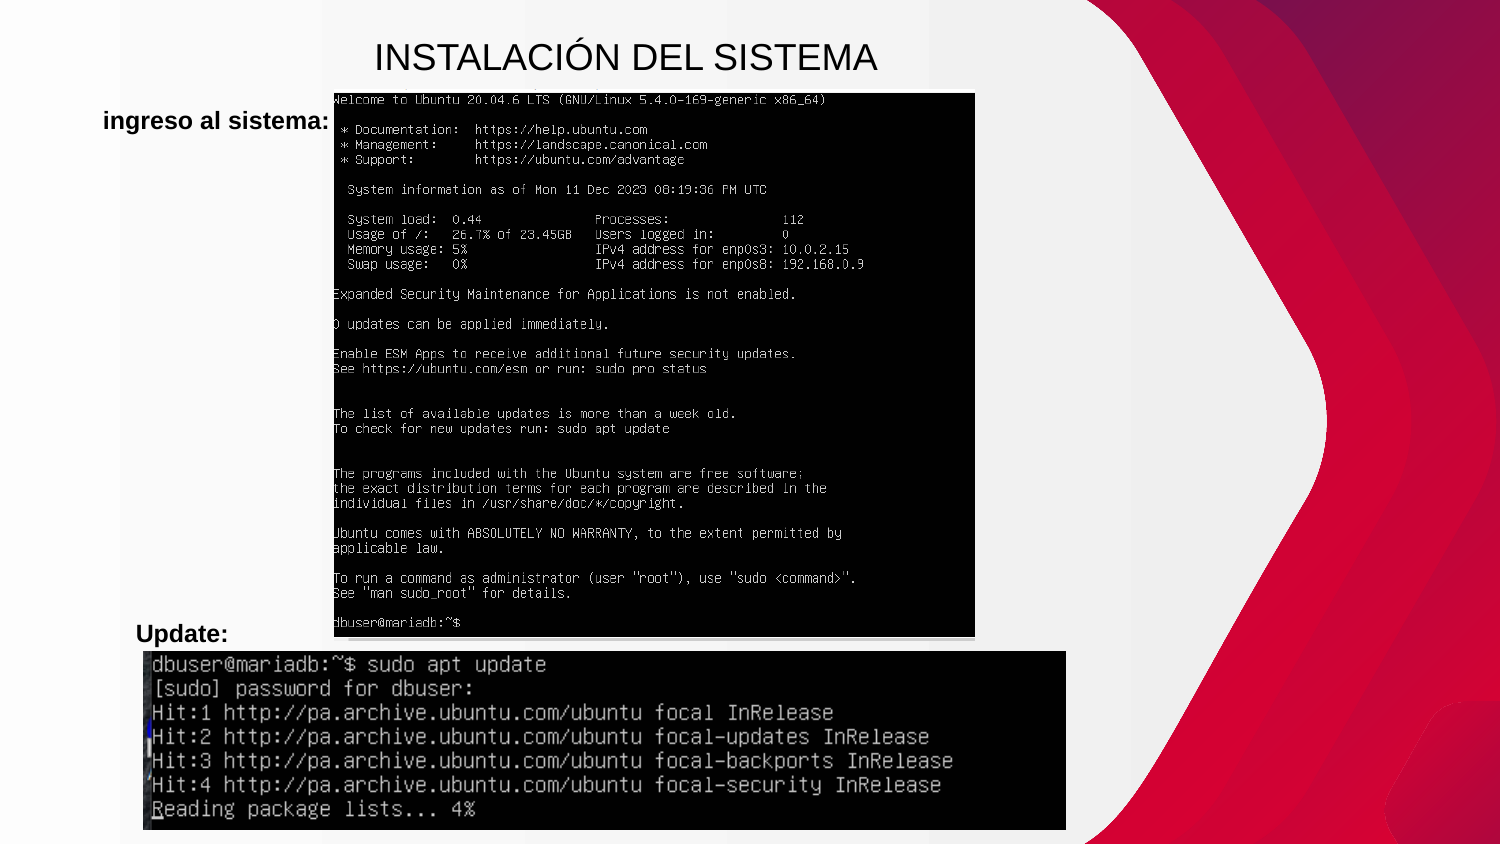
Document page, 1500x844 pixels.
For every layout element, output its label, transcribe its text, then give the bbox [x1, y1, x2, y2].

picture [334, 89, 975, 641]
text_box ingreso al sistema: [87, 89, 332, 151]
subtitle INSTALACIÓN DEL SISTEMA [94, 18, 1158, 99]
picture [143, 650, 1066, 830]
text_box Update: [120, 602, 268, 664]
